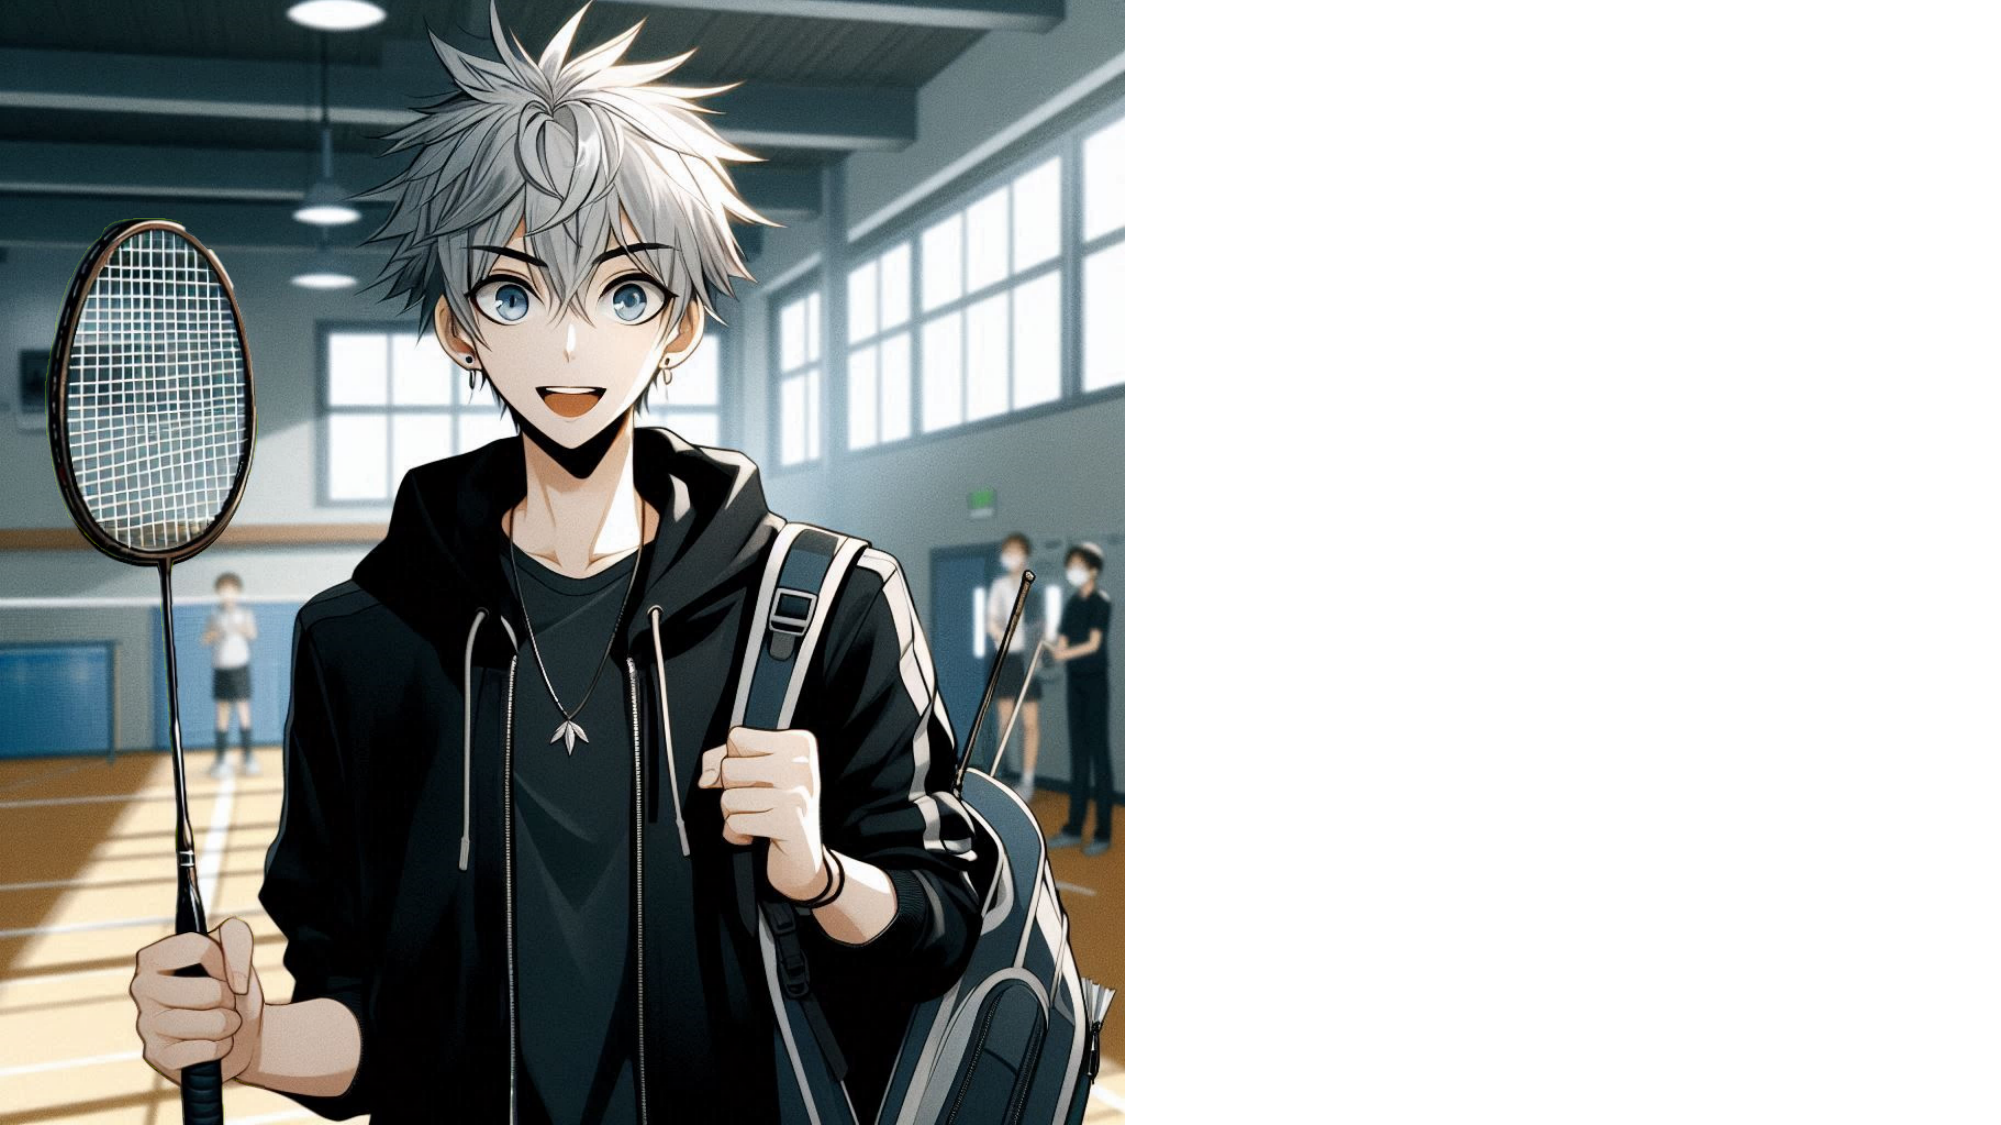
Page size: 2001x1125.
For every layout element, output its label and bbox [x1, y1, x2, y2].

picture [0, 0, 1125, 1125]
